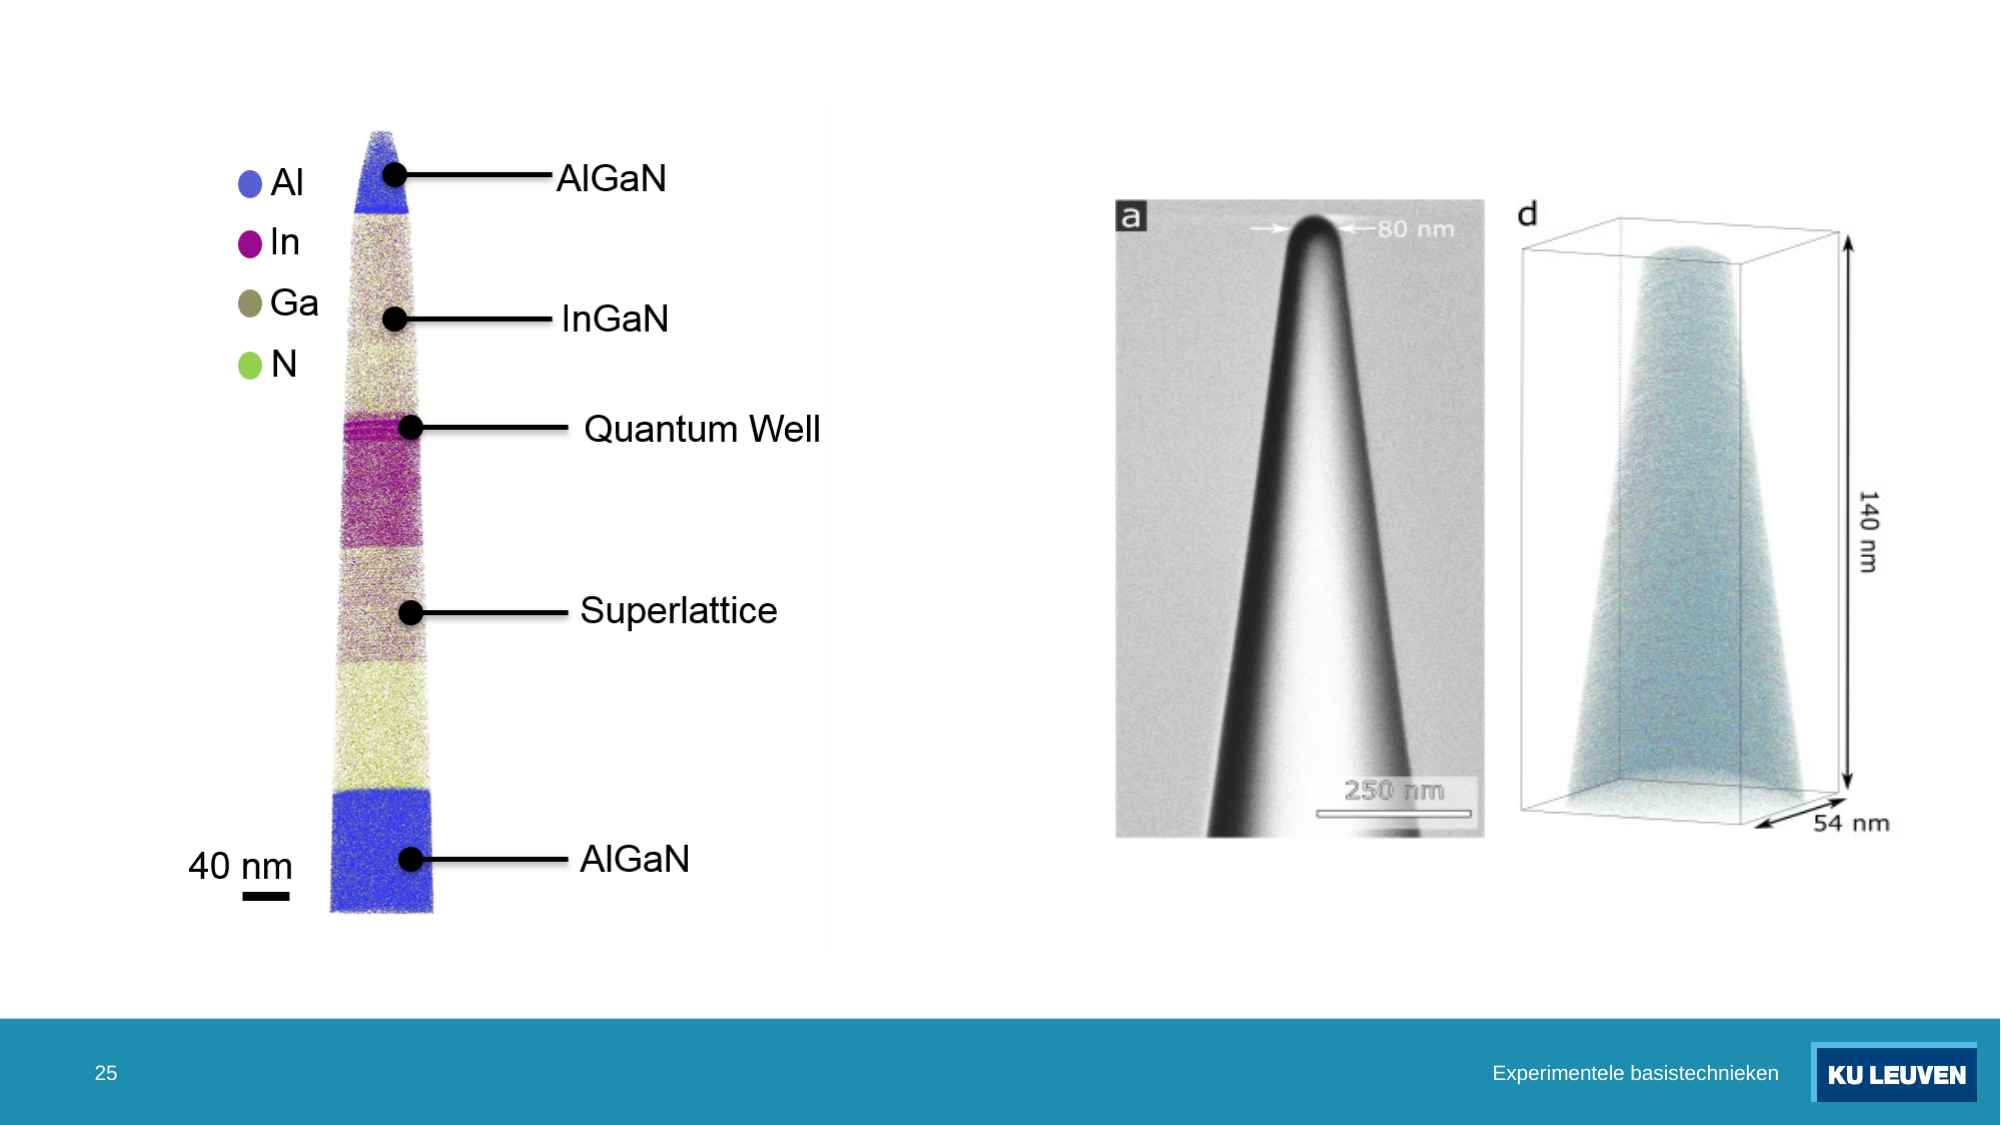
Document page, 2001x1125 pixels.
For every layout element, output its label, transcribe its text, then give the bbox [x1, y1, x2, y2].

picture [166, 104, 844, 953]
footer Experimentele basistechnieken [989, 1018, 1809, 1125]
picture [1811, 1042, 1977, 1102]
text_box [1113, 198, 1905, 859]
slide_number 25 [94, 1018, 201, 1125]
